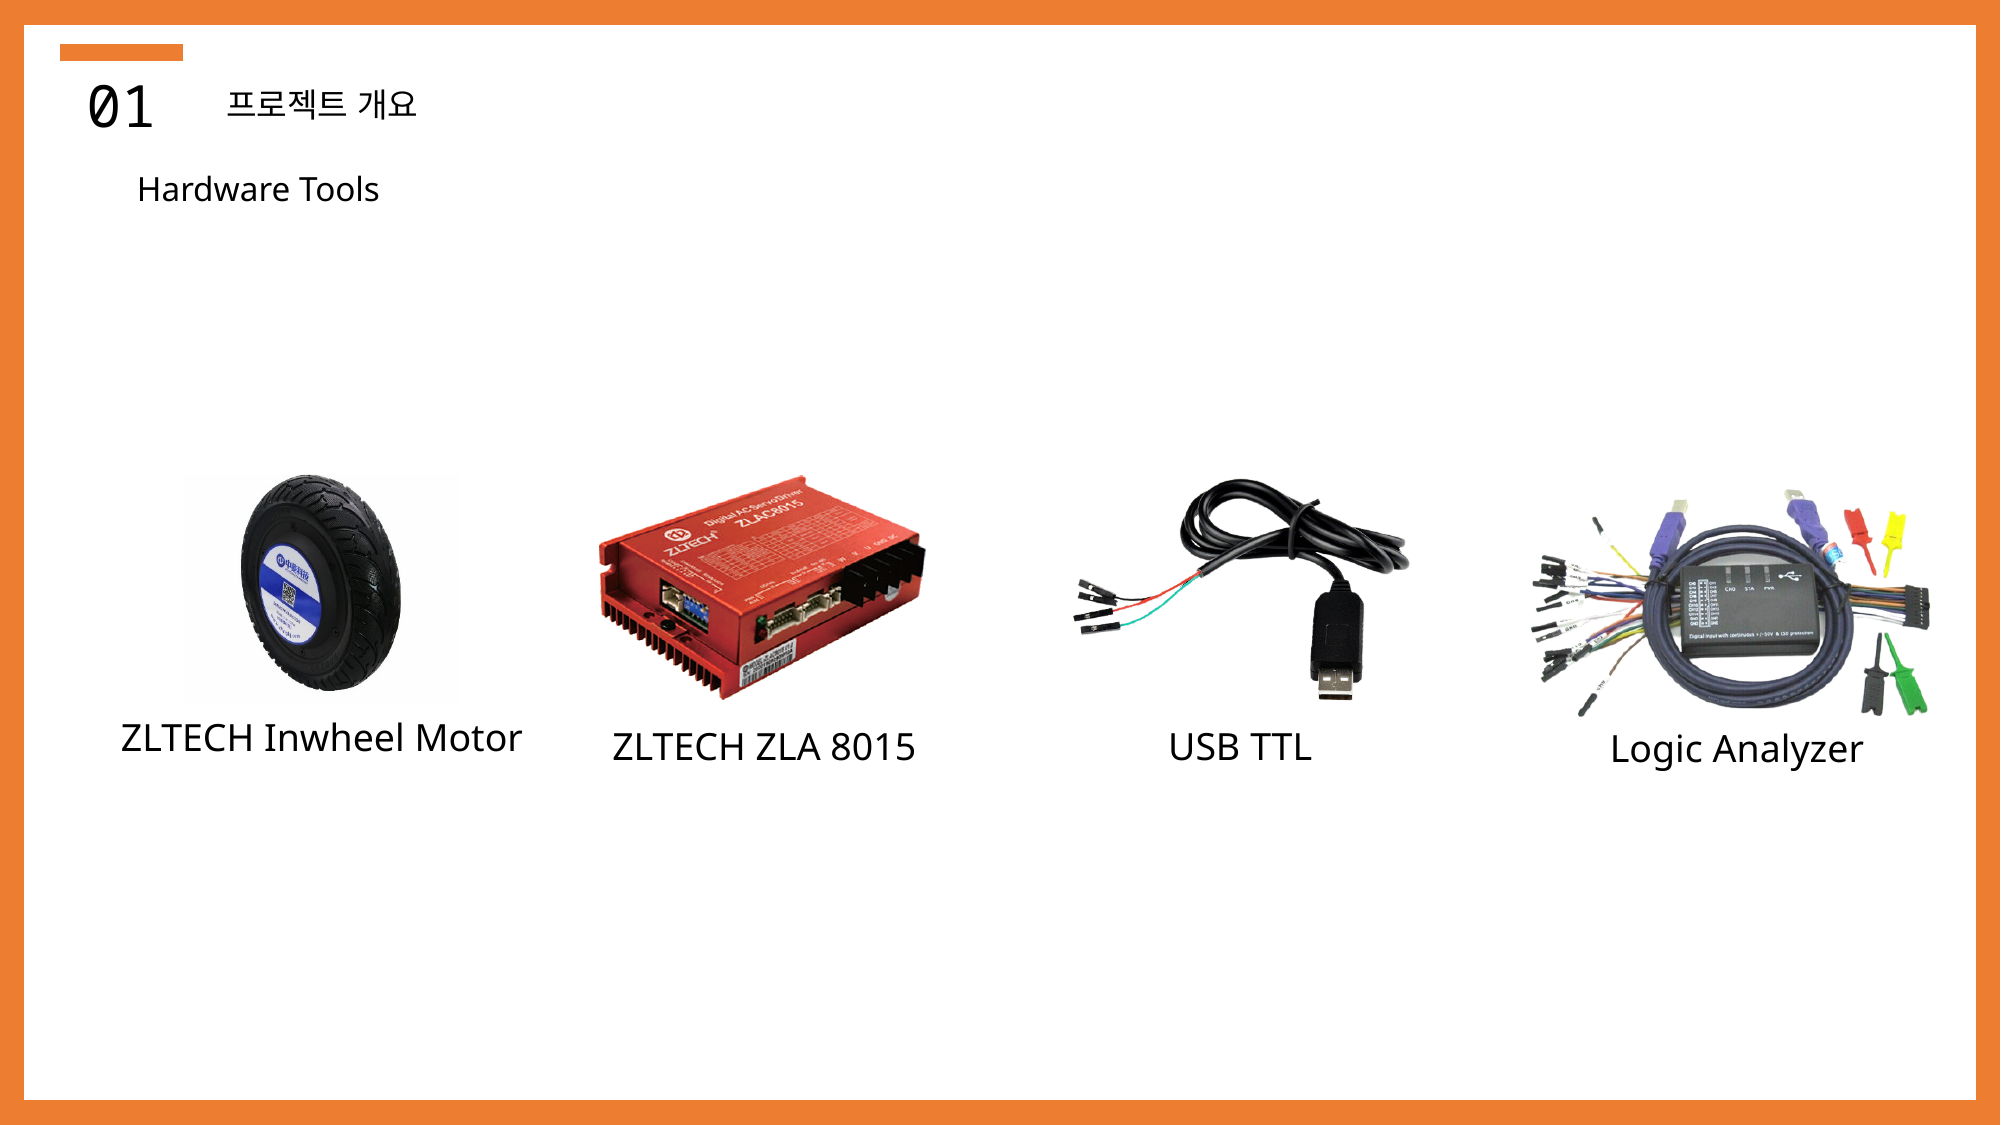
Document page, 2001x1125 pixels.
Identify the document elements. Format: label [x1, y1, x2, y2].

text_box [97, 372, 1953, 804]
text_box [24, 25, 1976, 1100]
text_box [0, 45, 524, 244]
text_box [0, 0, 2000, 1125]
